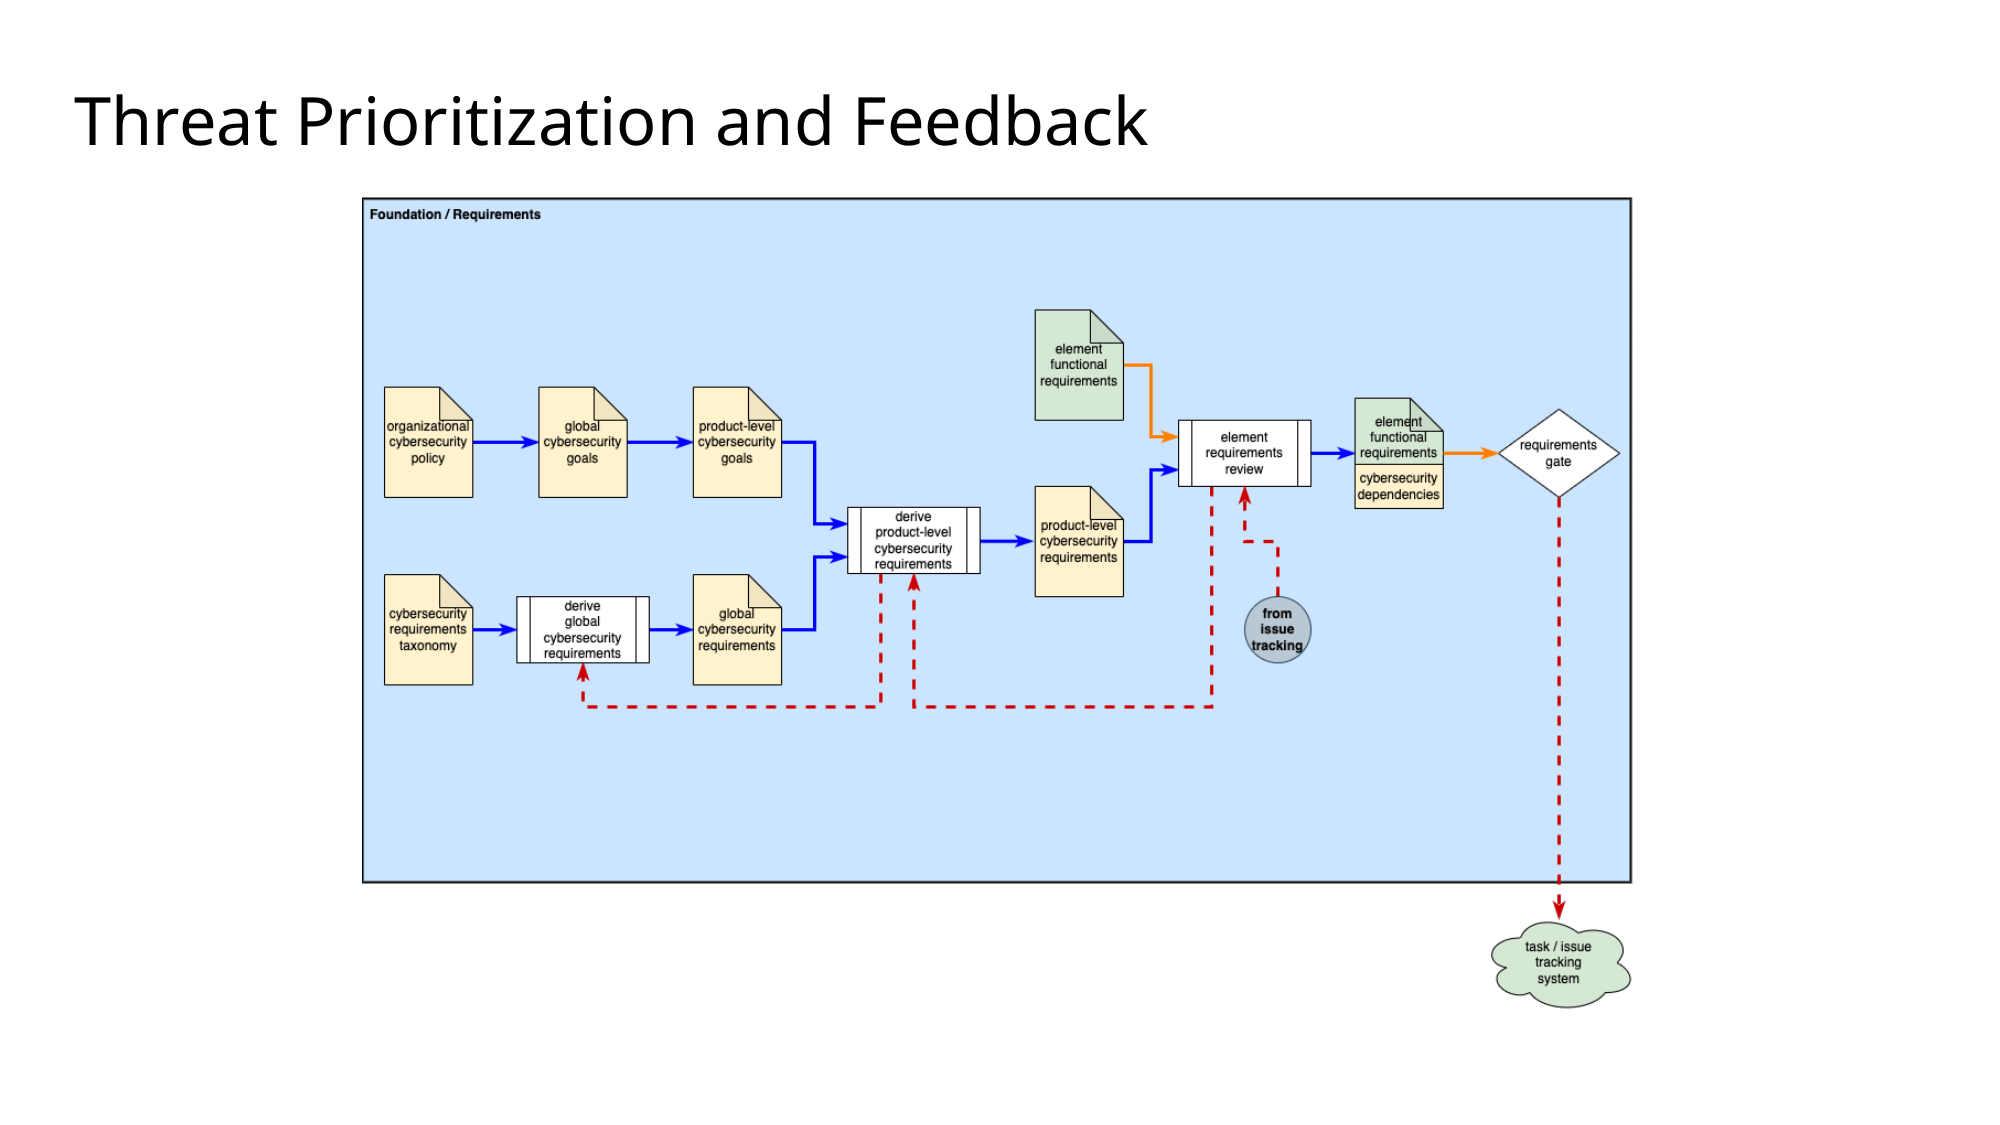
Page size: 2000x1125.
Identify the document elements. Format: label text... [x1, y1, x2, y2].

picture [361, 197, 1638, 1014]
title Threat Prioritization and Feedback [74, 75, 1925, 162]
